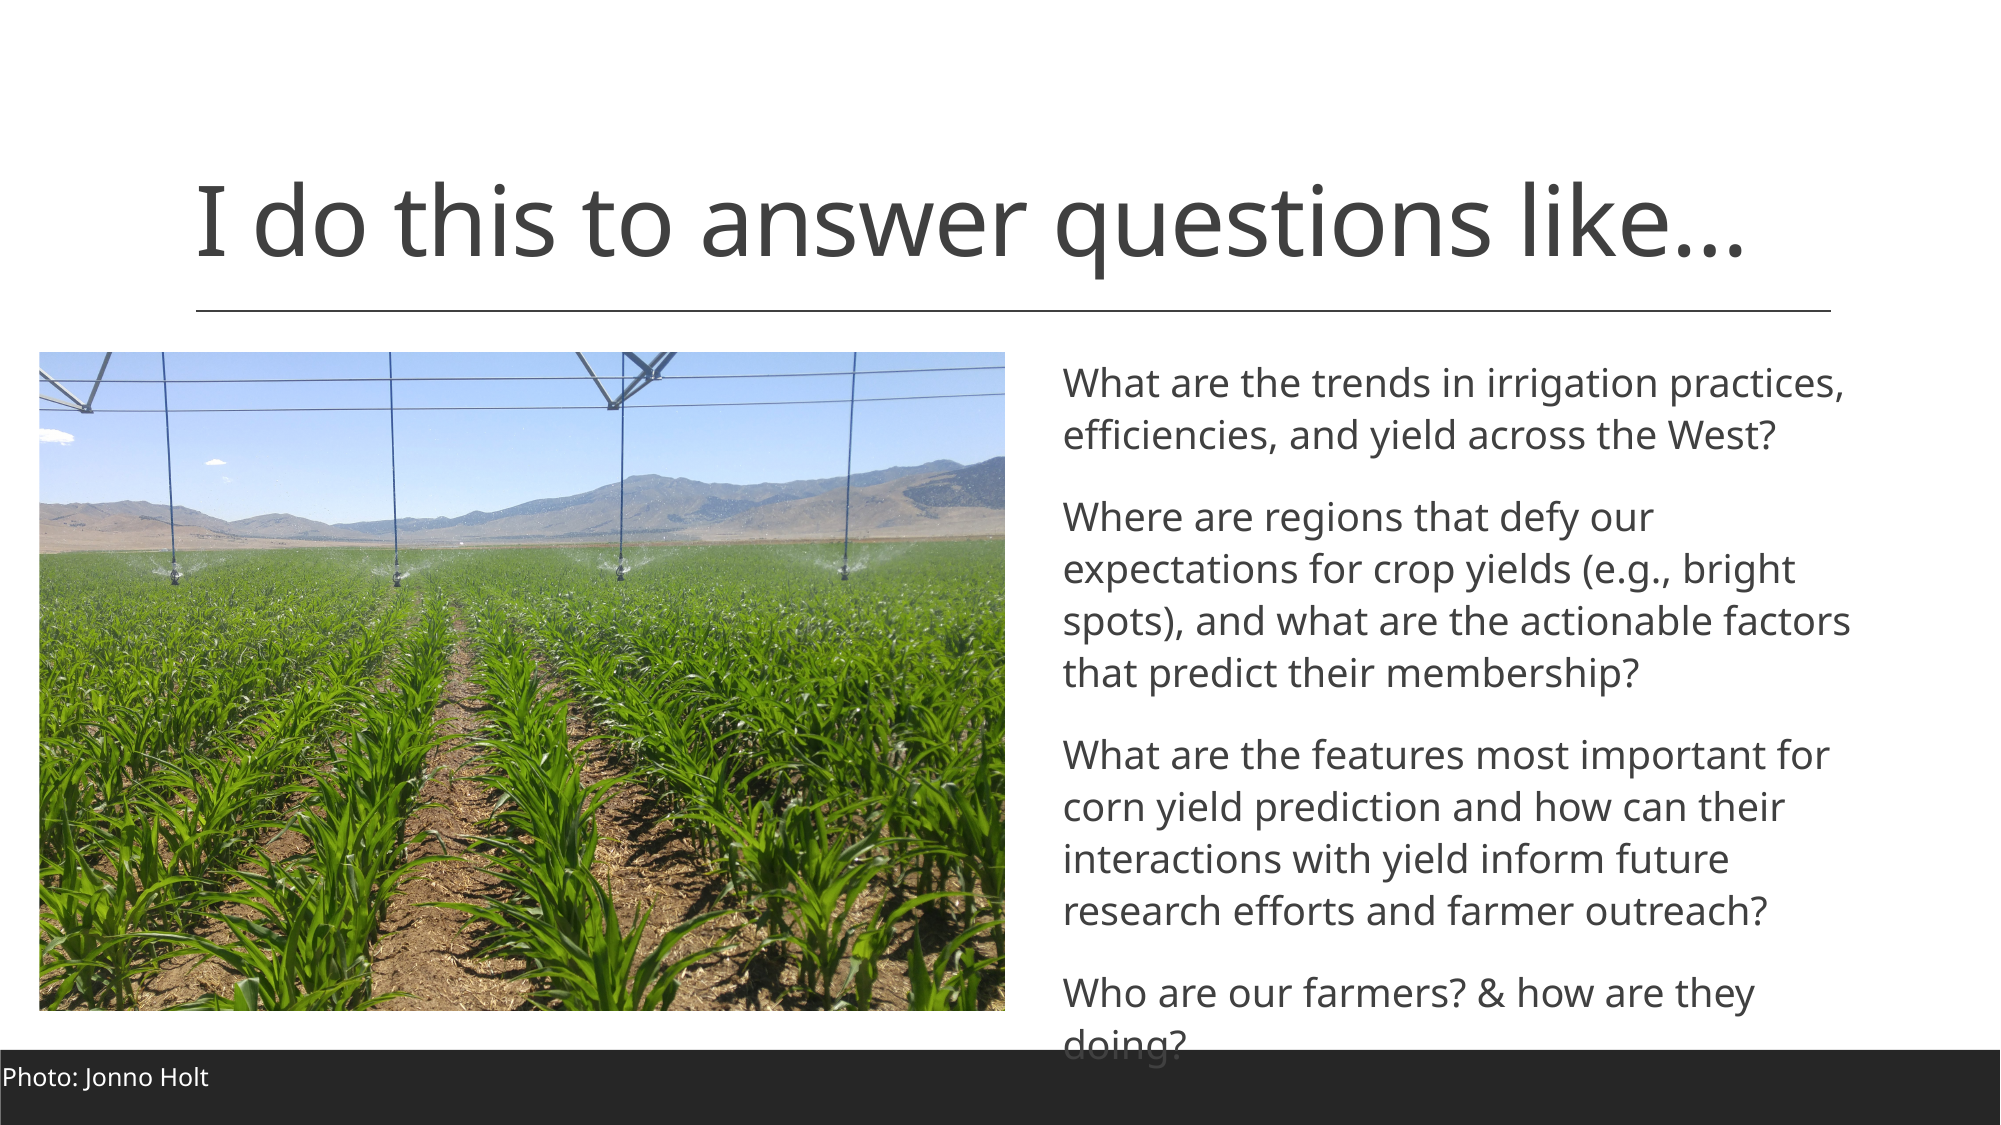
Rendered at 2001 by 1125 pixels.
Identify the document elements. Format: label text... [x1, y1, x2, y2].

text_box Photo: Jonno Holt [0, 1054, 231, 1125]
text_box What are the trends in irrigation practices, efficiencies, and yield across the West? Where are regions that defy our expectations for crop yields (e.g., bright spots), and what are the actionable factors that predict their membership? What are the features most important for corn yield prediction and how can their interactions with yield inform future research efforts and farmer outreach? Who are our farmers? & how are they doing? [1032, 345, 1900, 963]
picture [38, 352, 1006, 1012]
title I do this to answer questions like… [180, 47, 1830, 285]
